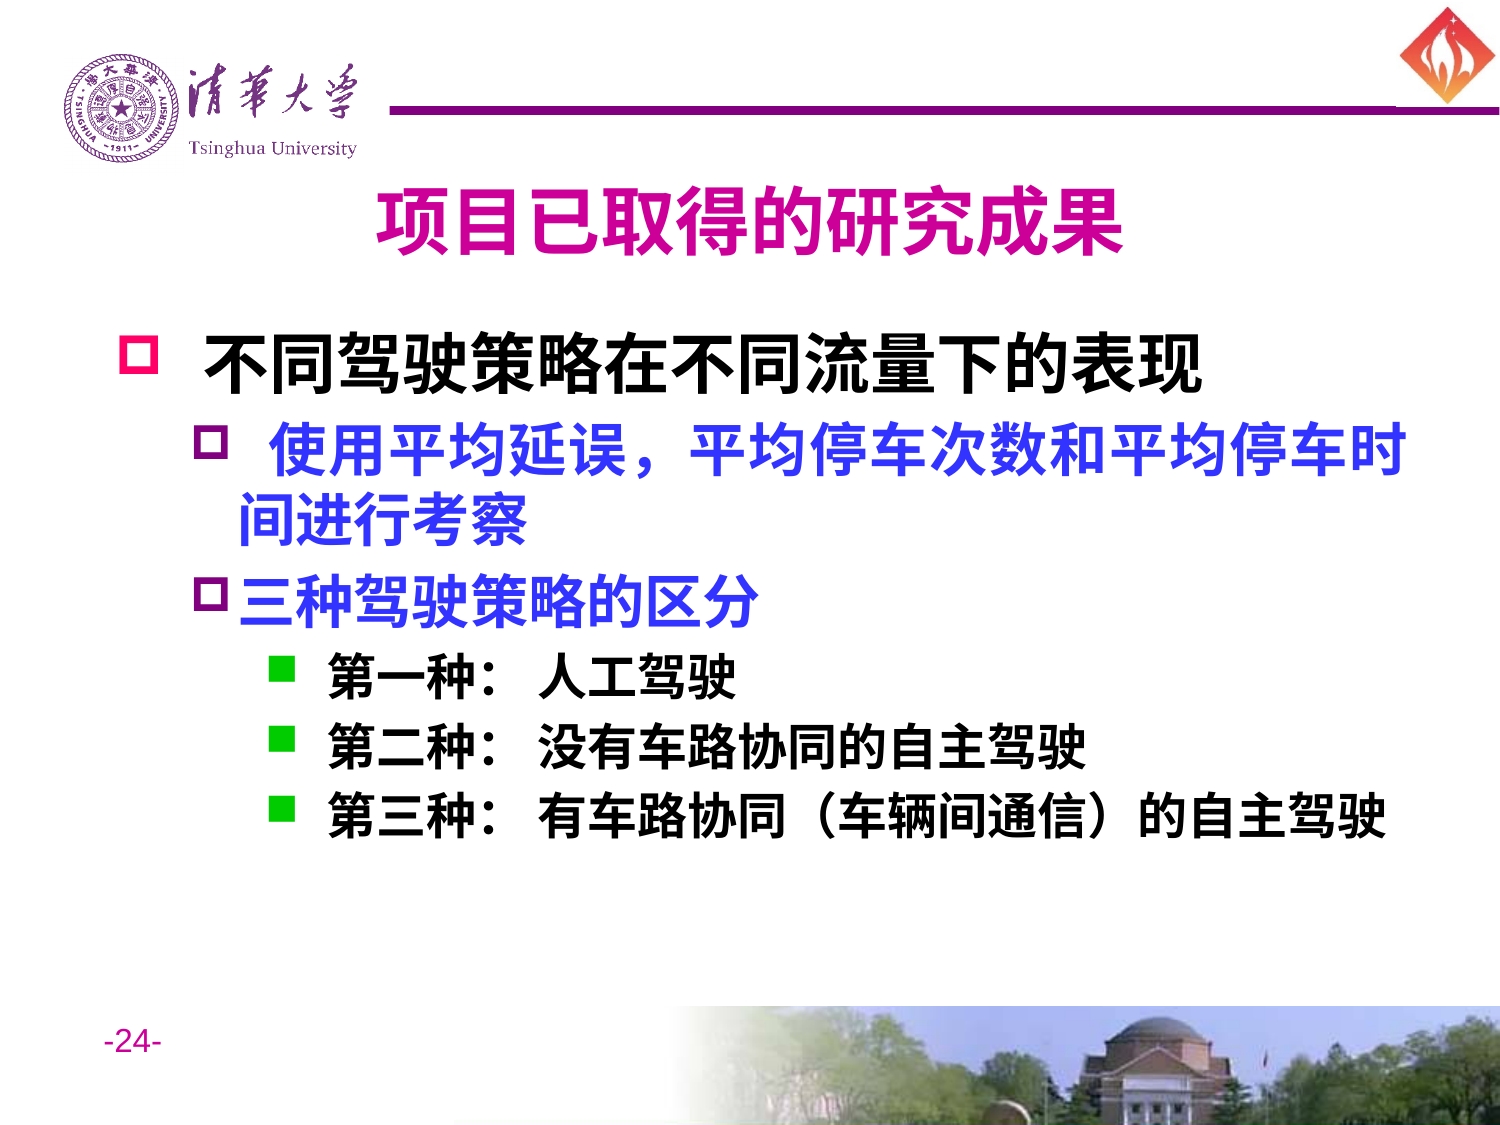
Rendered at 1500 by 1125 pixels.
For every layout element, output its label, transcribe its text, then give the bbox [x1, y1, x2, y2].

picture [454, 1006, 1500, 1125]
picture [64, 54, 361, 173]
picture [1396, 2, 1500, 107]
title 项目已取得的研究成果 [360, 160, 1424, 280]
list 不同驾驶策略在不同流量下的表现 使用平均延误，平均停车次数和平均停车时间进行考察 三种驾驶策略的区分 第一种： 人工驾驶 第二种： 没有车路协同的自主驾驶 第三种： 有车路协同（车辆间通信）的自主驾驶 [100, 314, 1424, 988]
